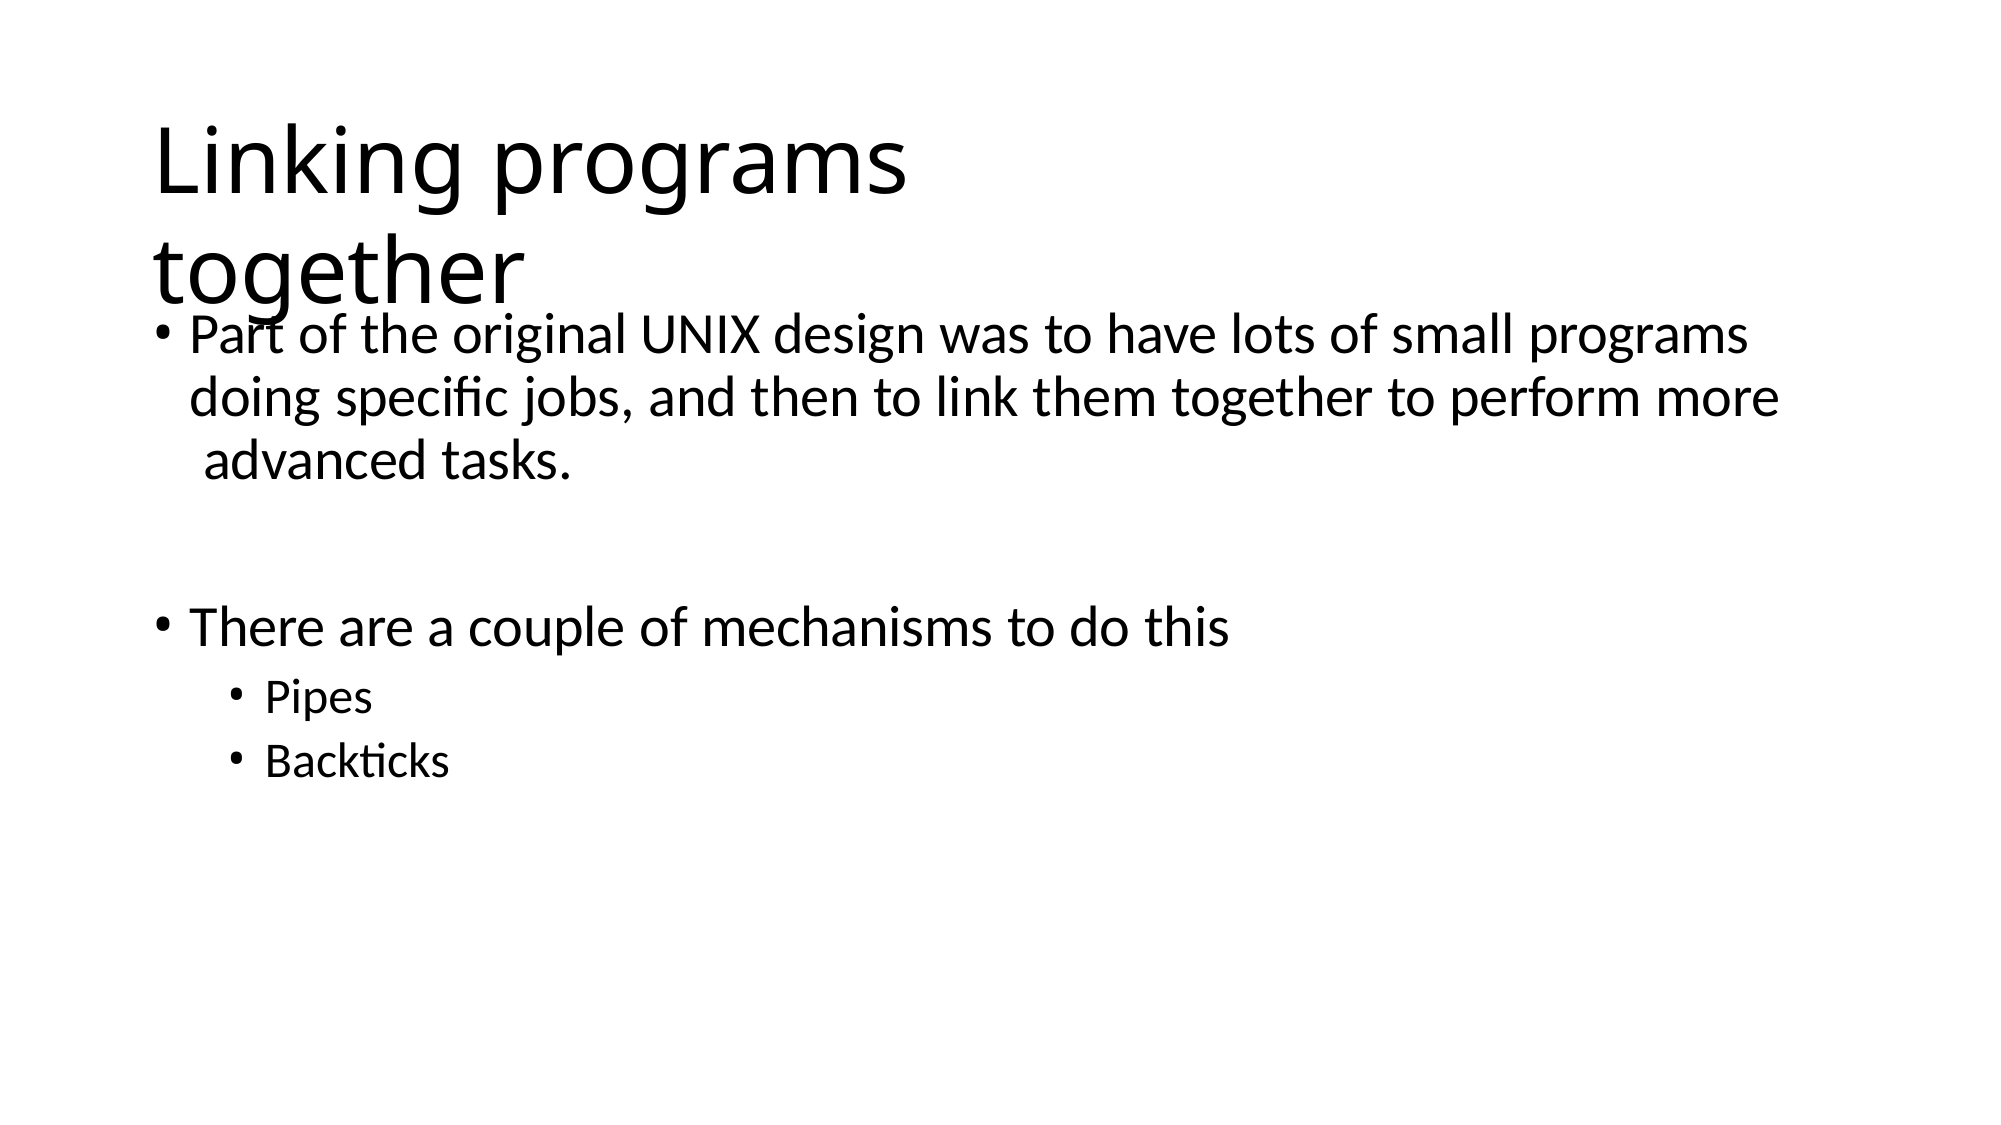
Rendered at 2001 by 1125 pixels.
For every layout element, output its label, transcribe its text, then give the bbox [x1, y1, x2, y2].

title Linking programs together [150, 100, 1123, 294]
text_box Part of the original UNIX design was to have lots of small programs doing specific jobs, and then to link them together to perform more advanced tasks. There are a couple of mechanisms to do this Pipes Backticks [150, 294, 1793, 788]
